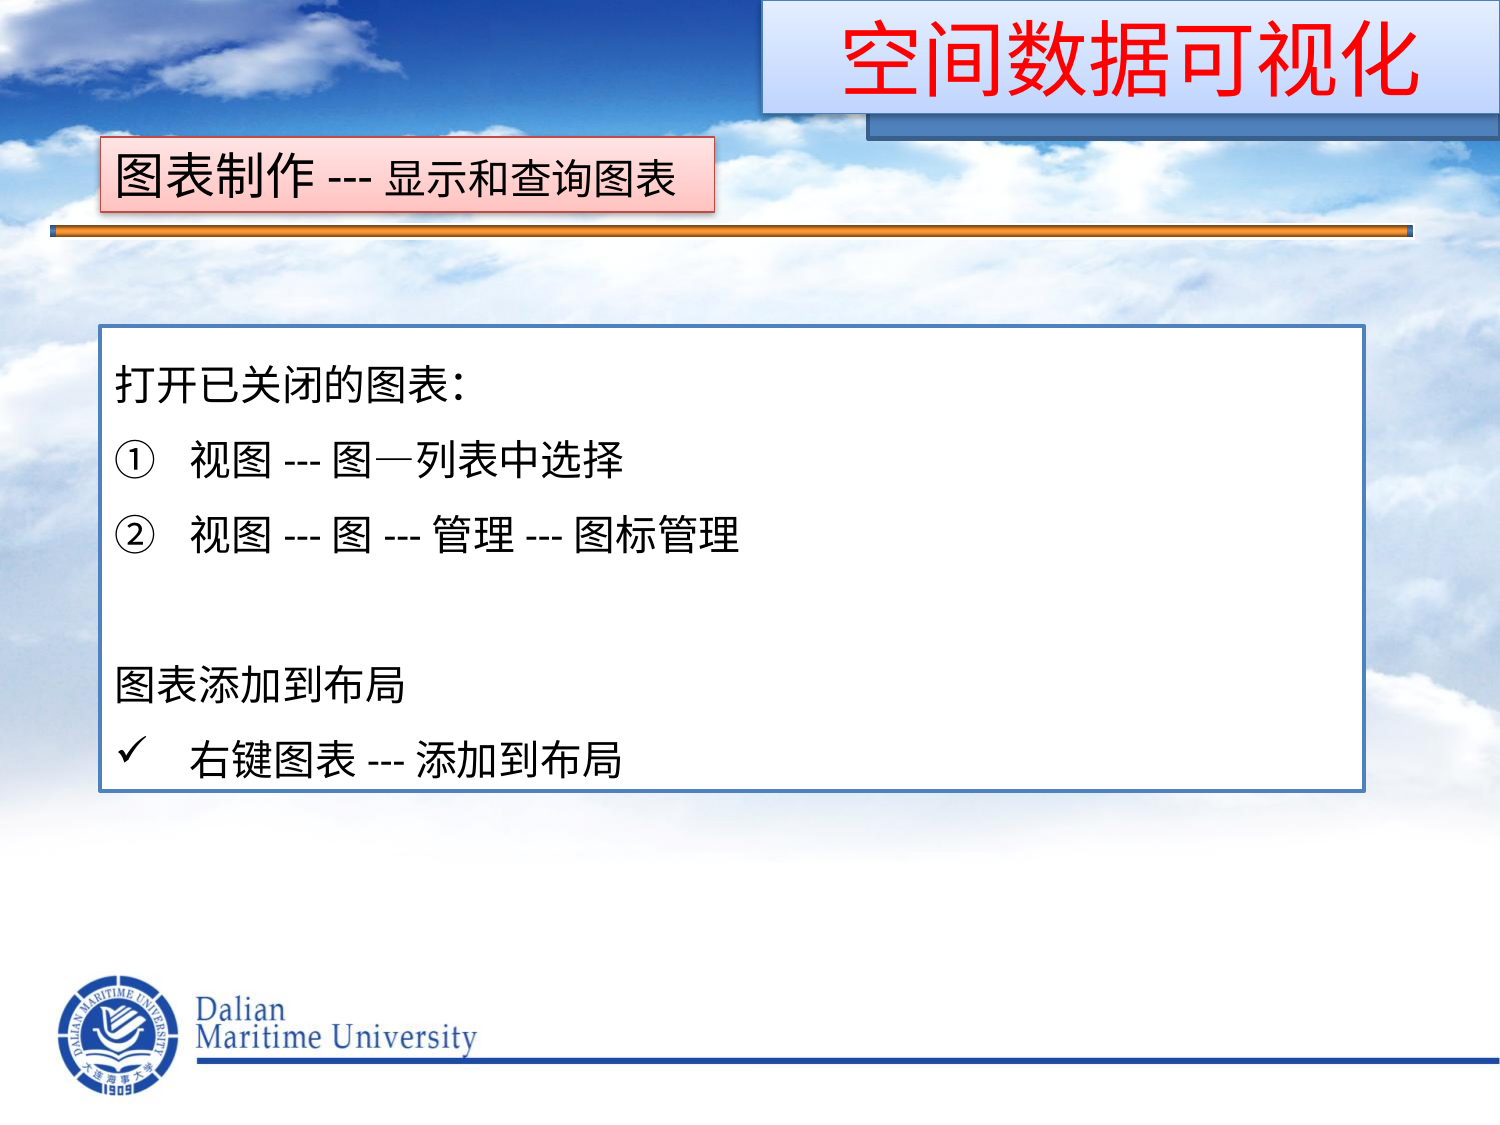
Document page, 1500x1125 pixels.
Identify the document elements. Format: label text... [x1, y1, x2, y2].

text_box 打开已关闭的图表： 视图---图—列表中选择 视图---图---管理---图标管理 图表添加到布局 右键图表---添加到布局 [98, 324, 1366, 793]
text_box 图表制作---显示和查询图表 [100, 136, 715, 213]
text_box 空间数据可视化 [761, 0, 1500, 114]
picture [0, 0, 1500, 1125]
